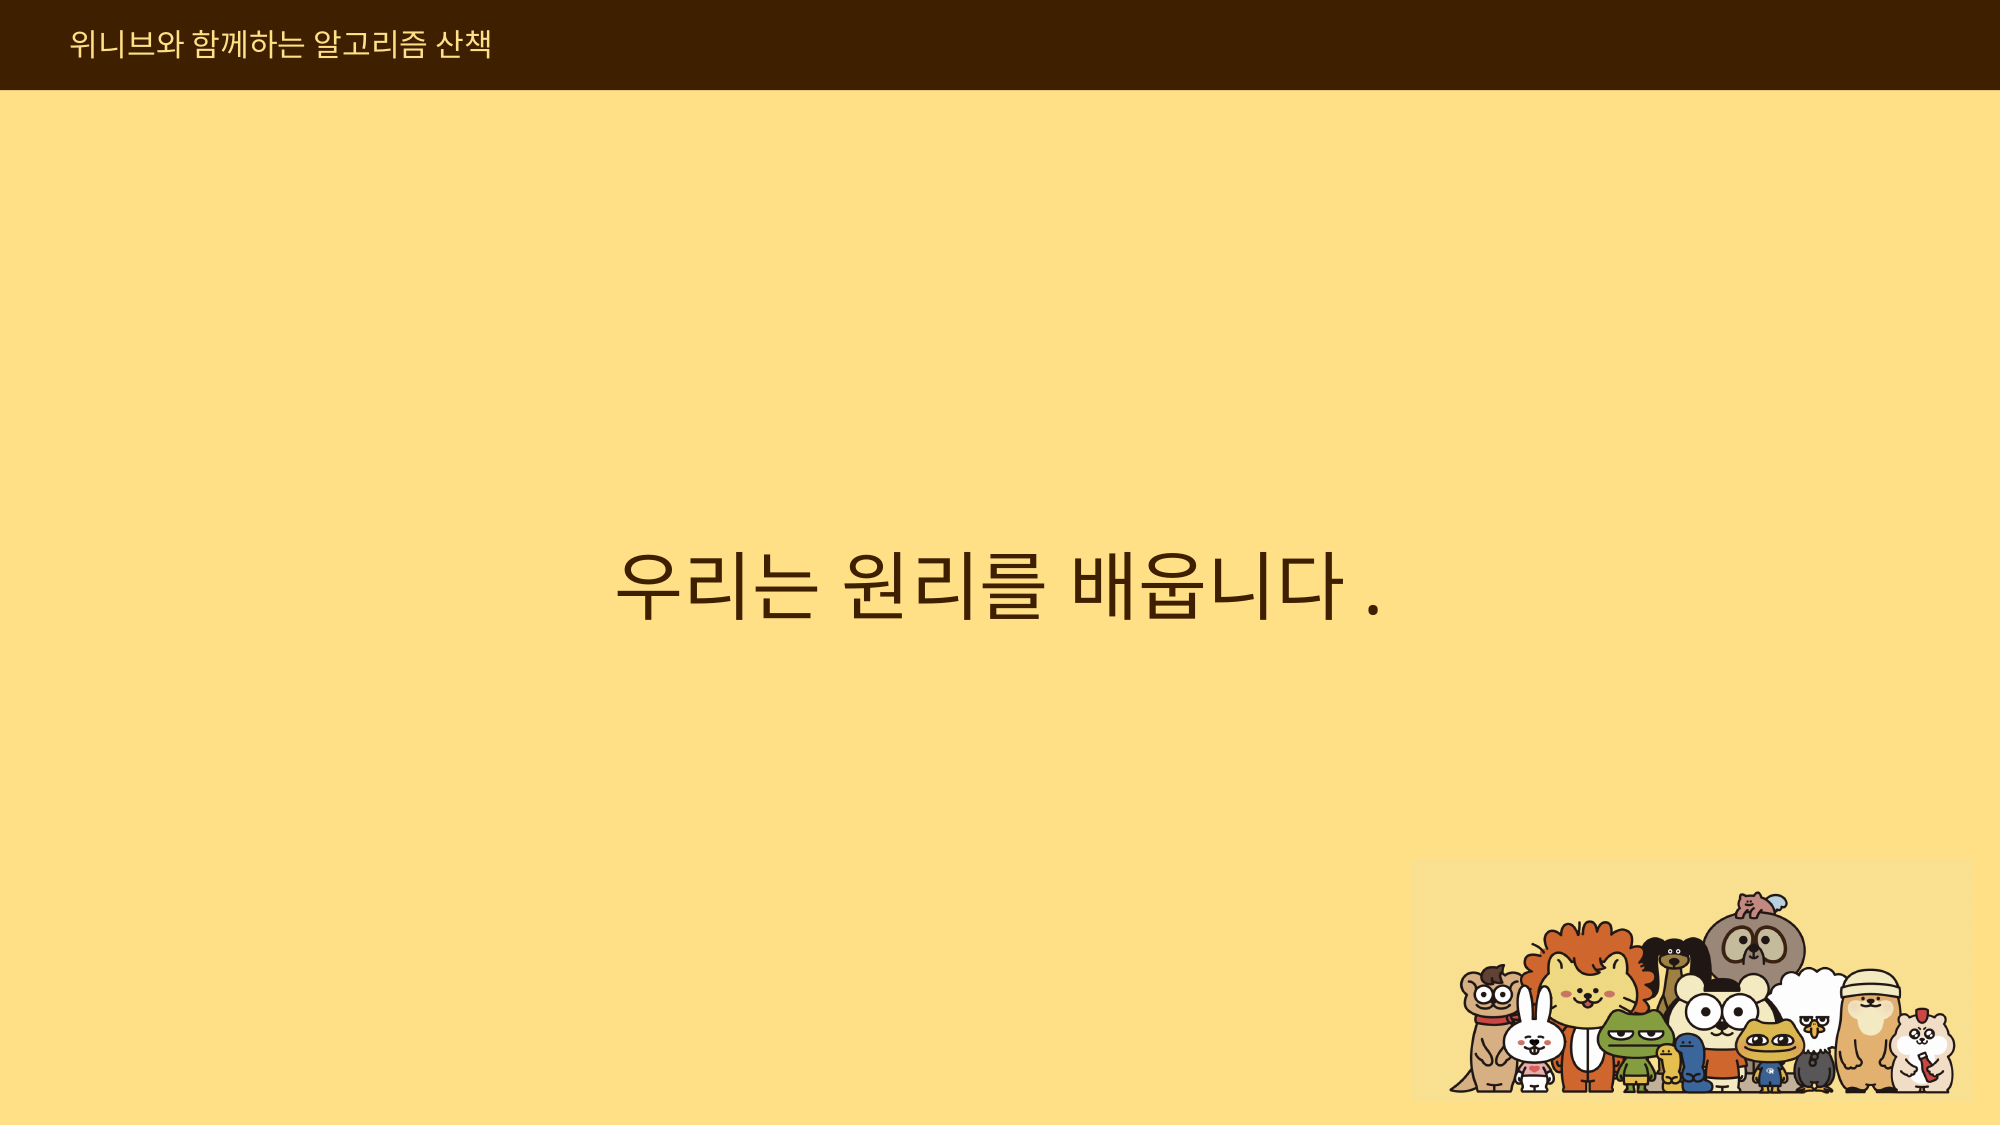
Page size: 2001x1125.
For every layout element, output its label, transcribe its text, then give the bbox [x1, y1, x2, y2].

text_box 위니브와 함께하는 알고리즘 산책 [54, 17, 805, 71]
text_box 우리는 원리를 배웁니다. [374, 486, 1624, 637]
picture [1410, 859, 1974, 1102]
text_box [0, 0, 2000, 91]
